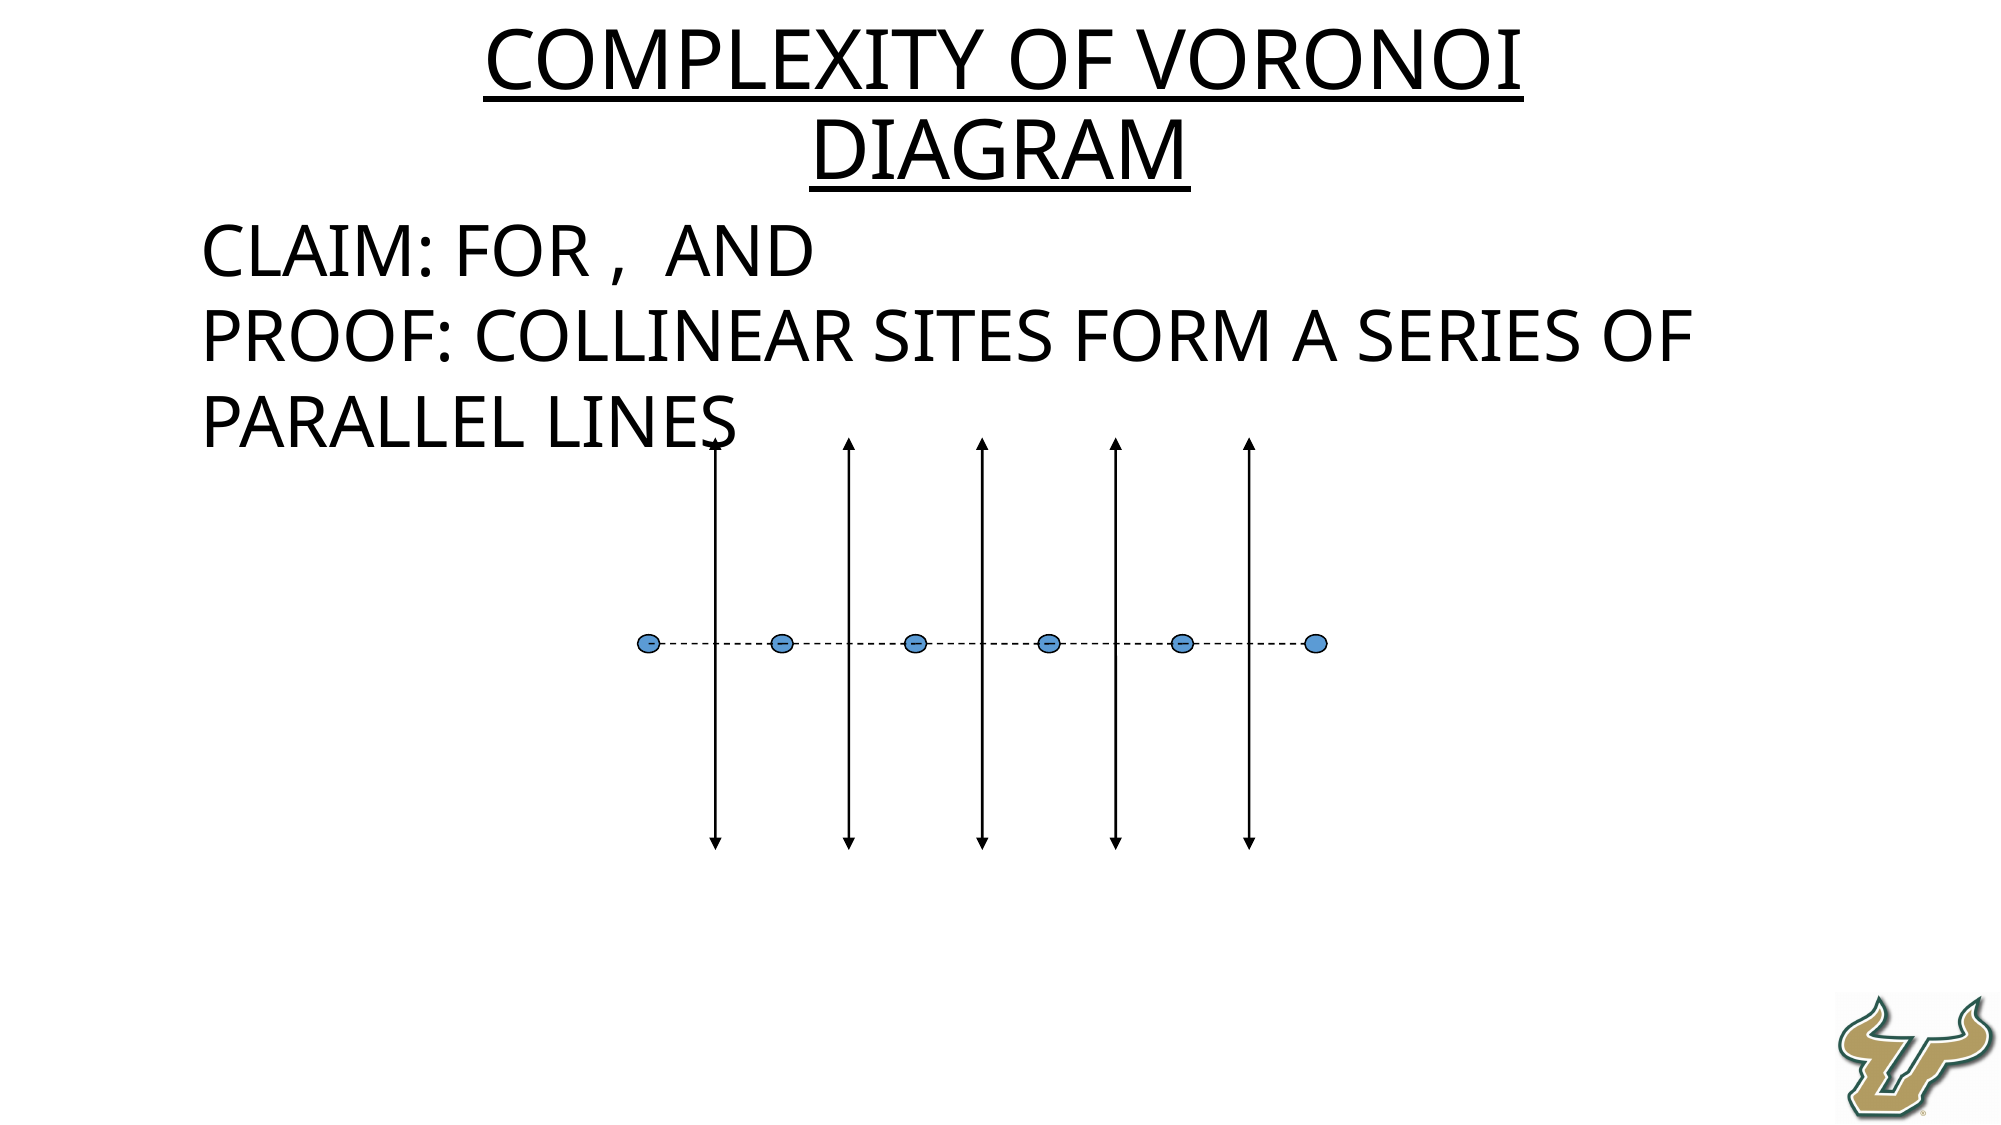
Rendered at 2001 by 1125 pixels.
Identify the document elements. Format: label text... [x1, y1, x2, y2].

list Complexity of Voronoi Diagram [261, 43, 1739, 172]
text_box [637, 437, 1327, 850]
picture [1835, 992, 2000, 1124]
